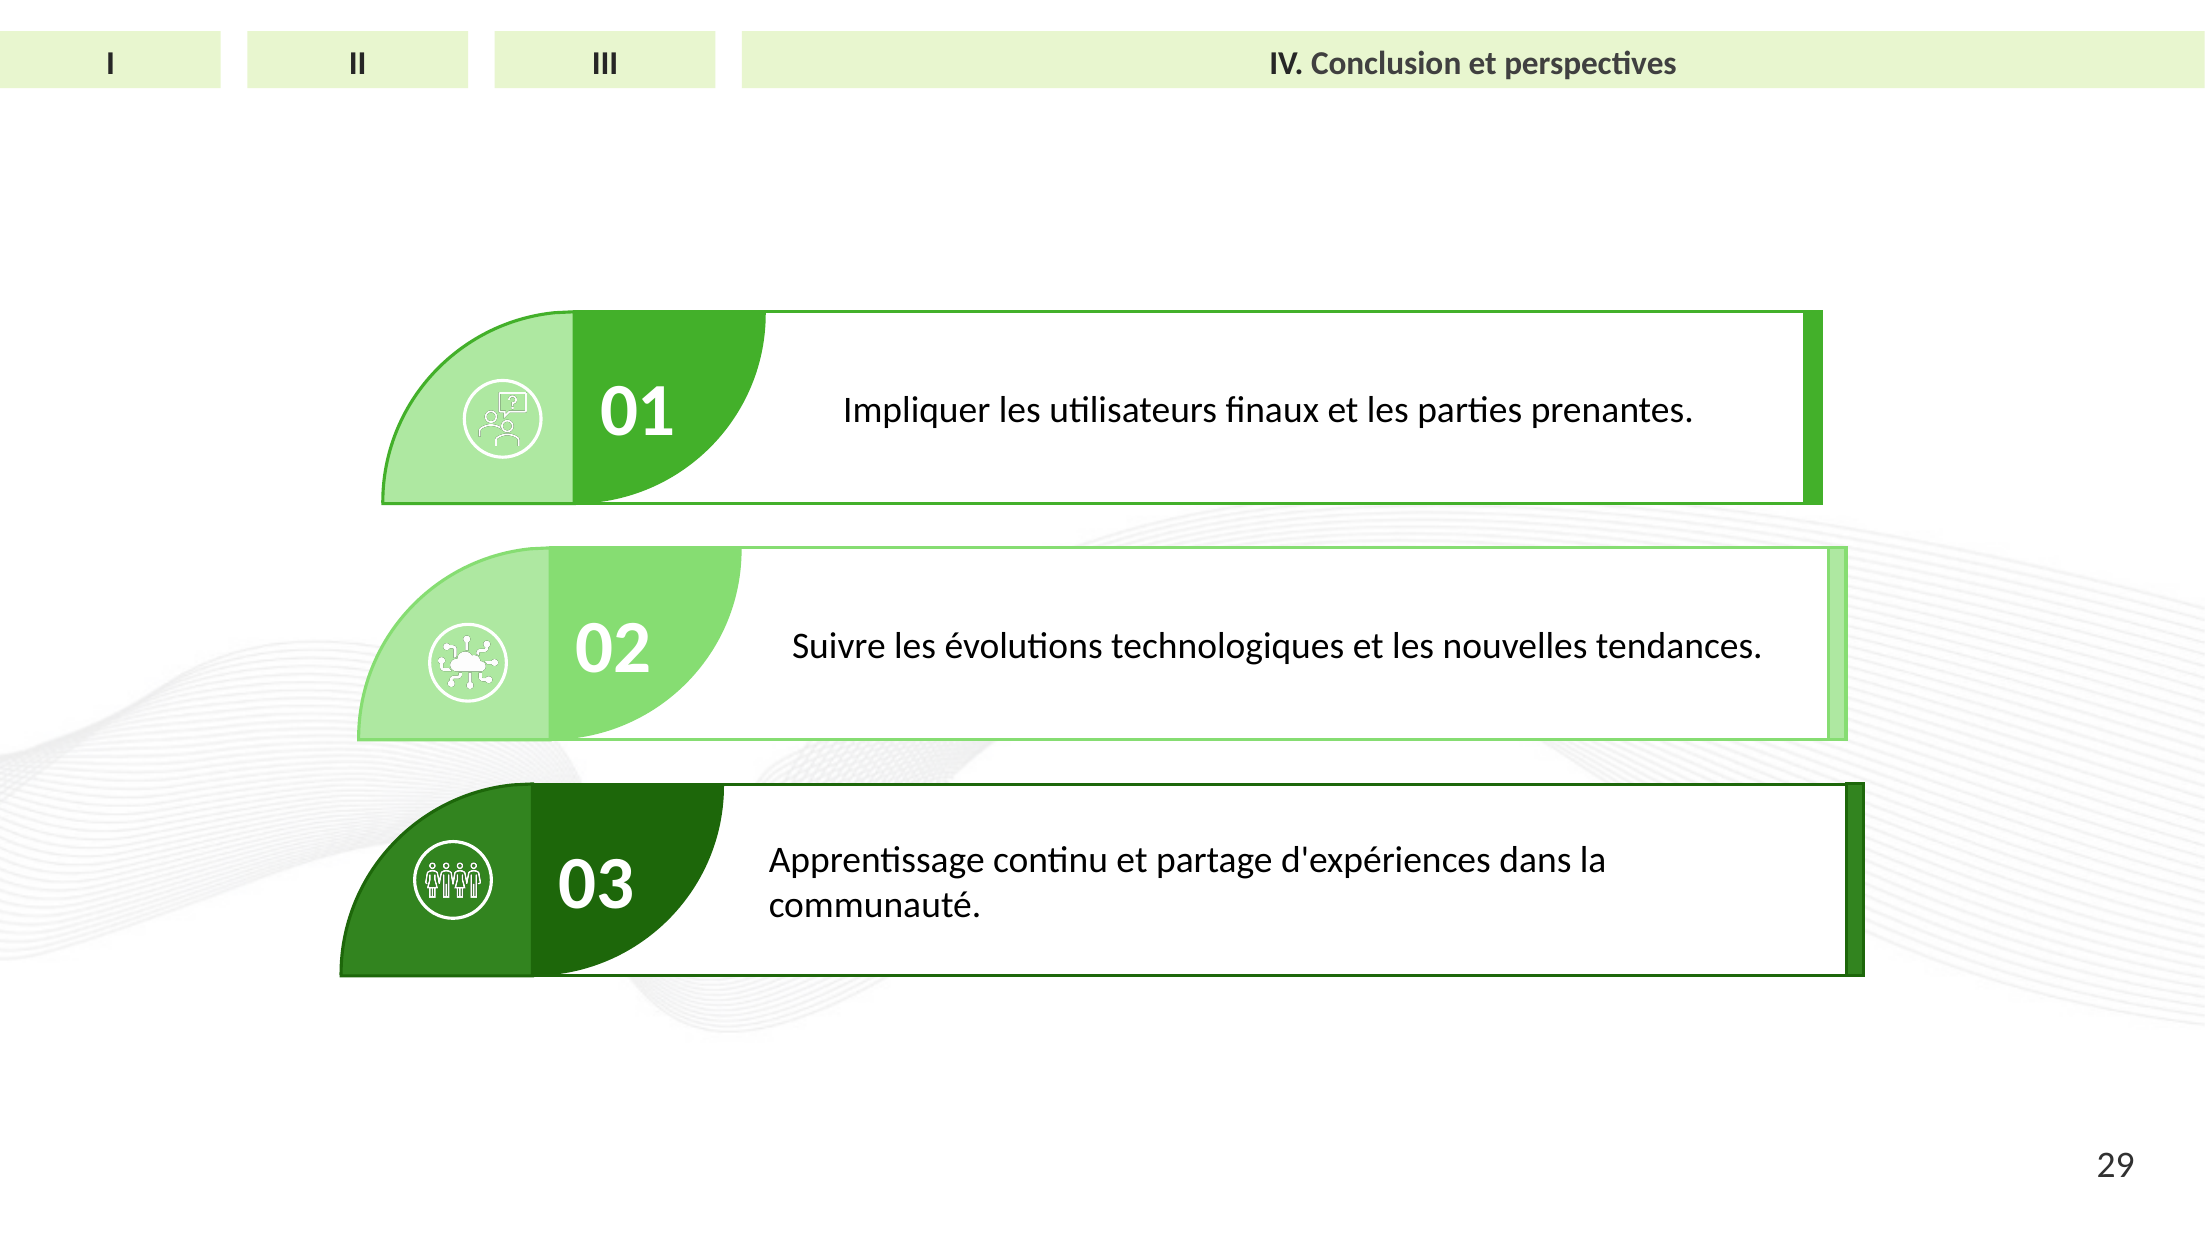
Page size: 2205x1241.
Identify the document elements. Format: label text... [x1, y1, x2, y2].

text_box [358, 547, 1847, 740]
text_box IV. Conclusion et perspectives [741, 31, 2205, 89]
text_box I [0, 31, 221, 89]
text_box III [494, 31, 716, 89]
picture [0, 449, 2205, 1146]
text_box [382, 311, 1822, 504]
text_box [340, 783, 1864, 977]
text_box II [247, 31, 469, 89]
text_box 29 [2096, 1157, 2135, 1186]
